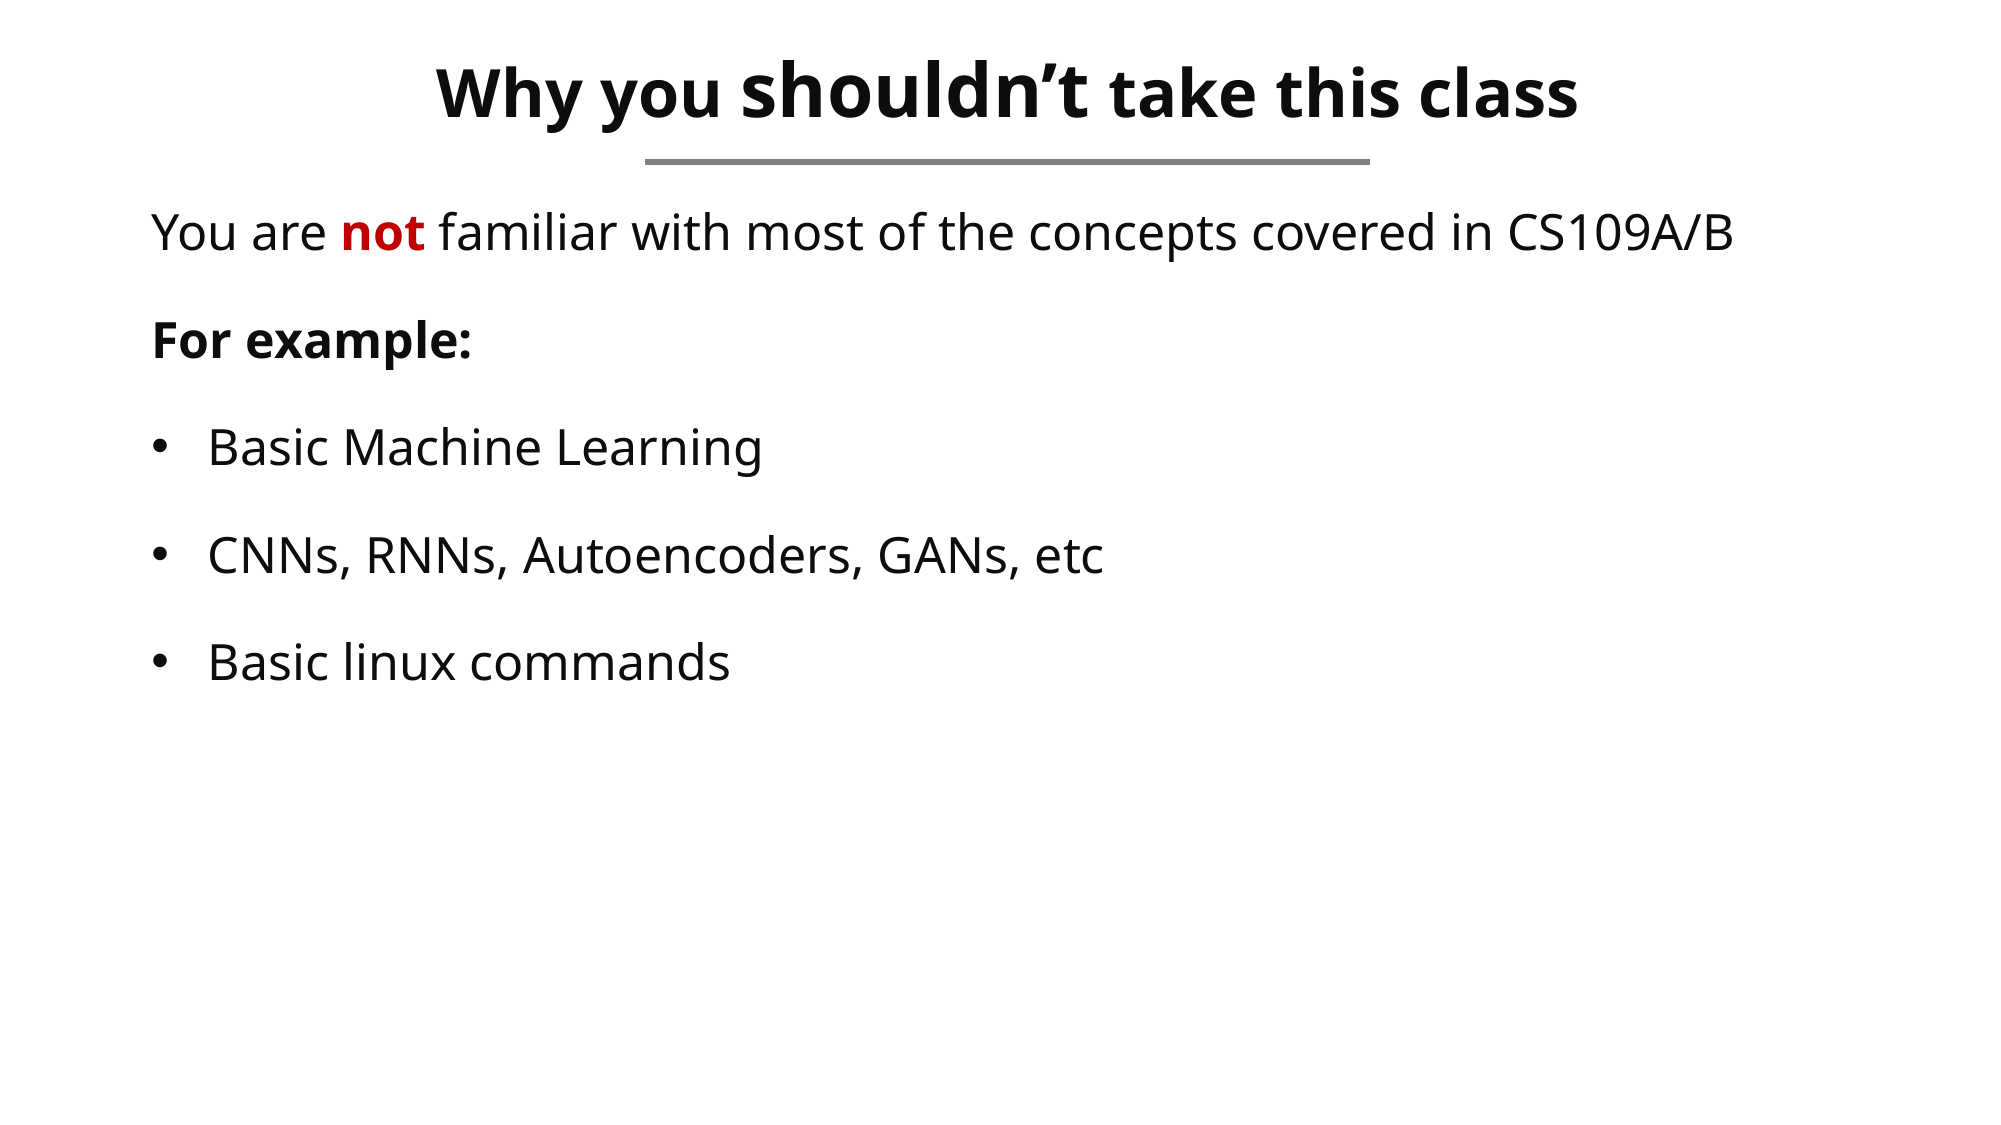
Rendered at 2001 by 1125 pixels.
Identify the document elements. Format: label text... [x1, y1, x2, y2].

title Why you shouldn’t take this class [57, 35, 1943, 162]
list You are not familiar with most of the concepts covered in CS109A/B For example: Basic Machine Learning CNNs, RNNs, Autoencoders, GANs, etc Basic linux commands [136, 193, 1831, 540]
